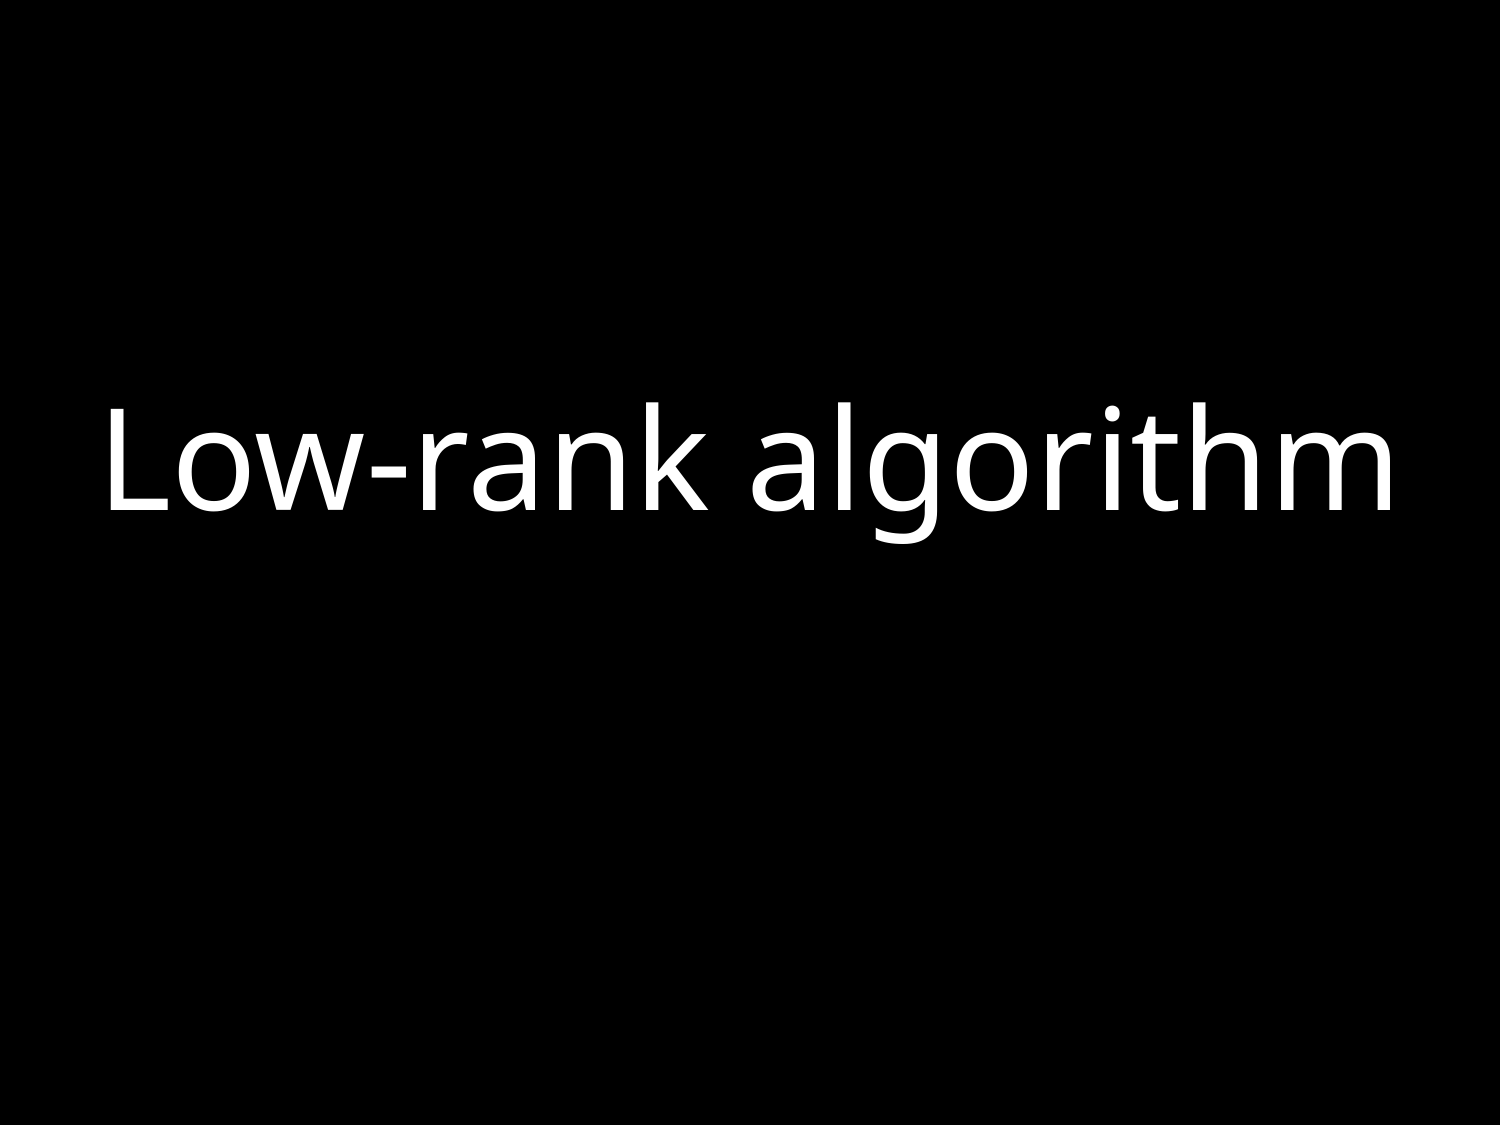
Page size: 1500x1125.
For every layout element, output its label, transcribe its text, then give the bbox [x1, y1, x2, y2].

title Low-rank algorithm [0, 361, 1500, 550]
